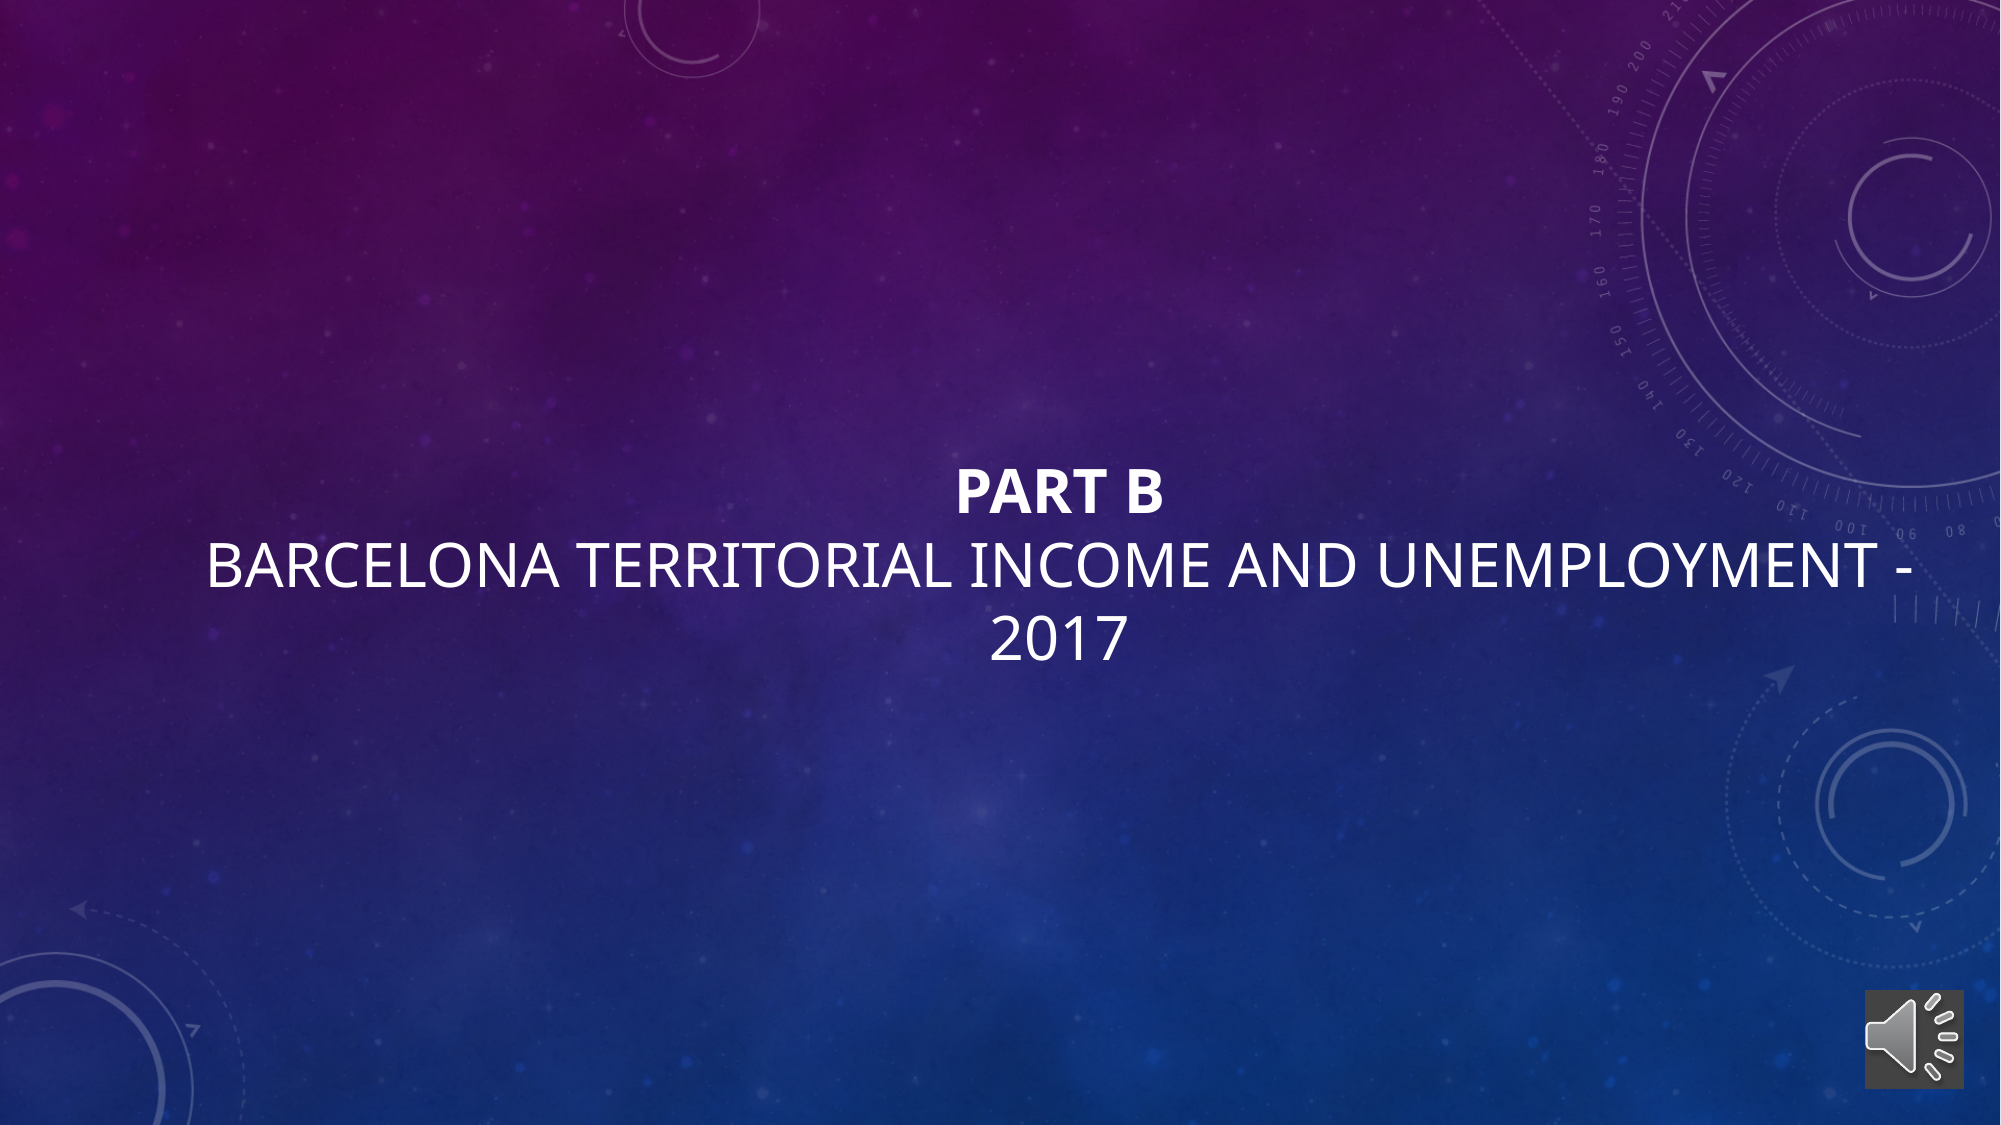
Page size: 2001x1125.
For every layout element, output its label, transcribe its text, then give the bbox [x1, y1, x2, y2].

title Part B Barcelona Territorial Income and Unemployment - 2017 [169, 443, 1950, 682]
picture [0, 0, 2001, 1125]
